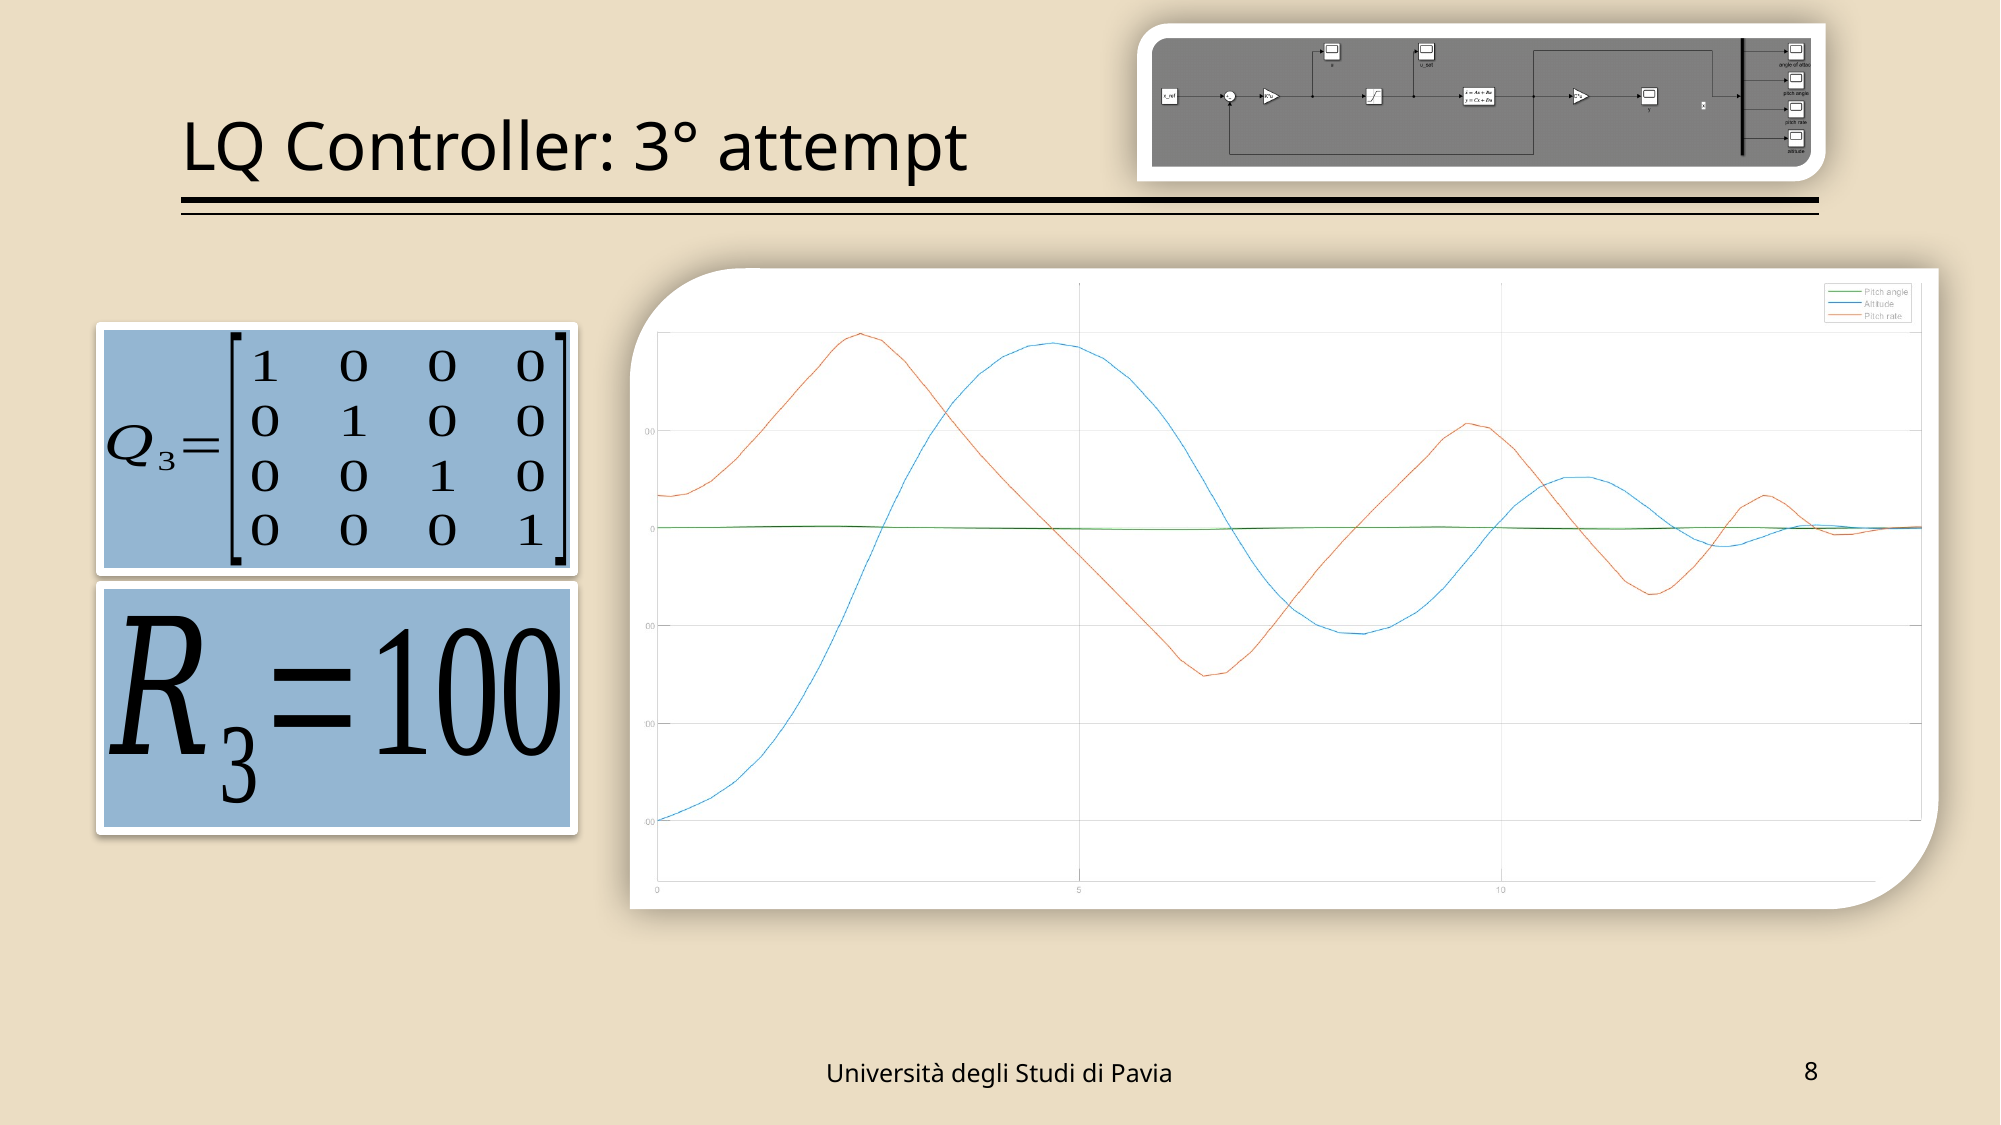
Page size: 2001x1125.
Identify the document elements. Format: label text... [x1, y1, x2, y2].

slide_number 8 [1518, 1042, 1819, 1103]
picture [1144, 30, 1819, 175]
picture [637, 275, 1932, 902]
title LQ Controller: 3° attempt [181, 12, 1132, 193]
footer Università degli Studi di Pavia [481, 1042, 1518, 1103]
